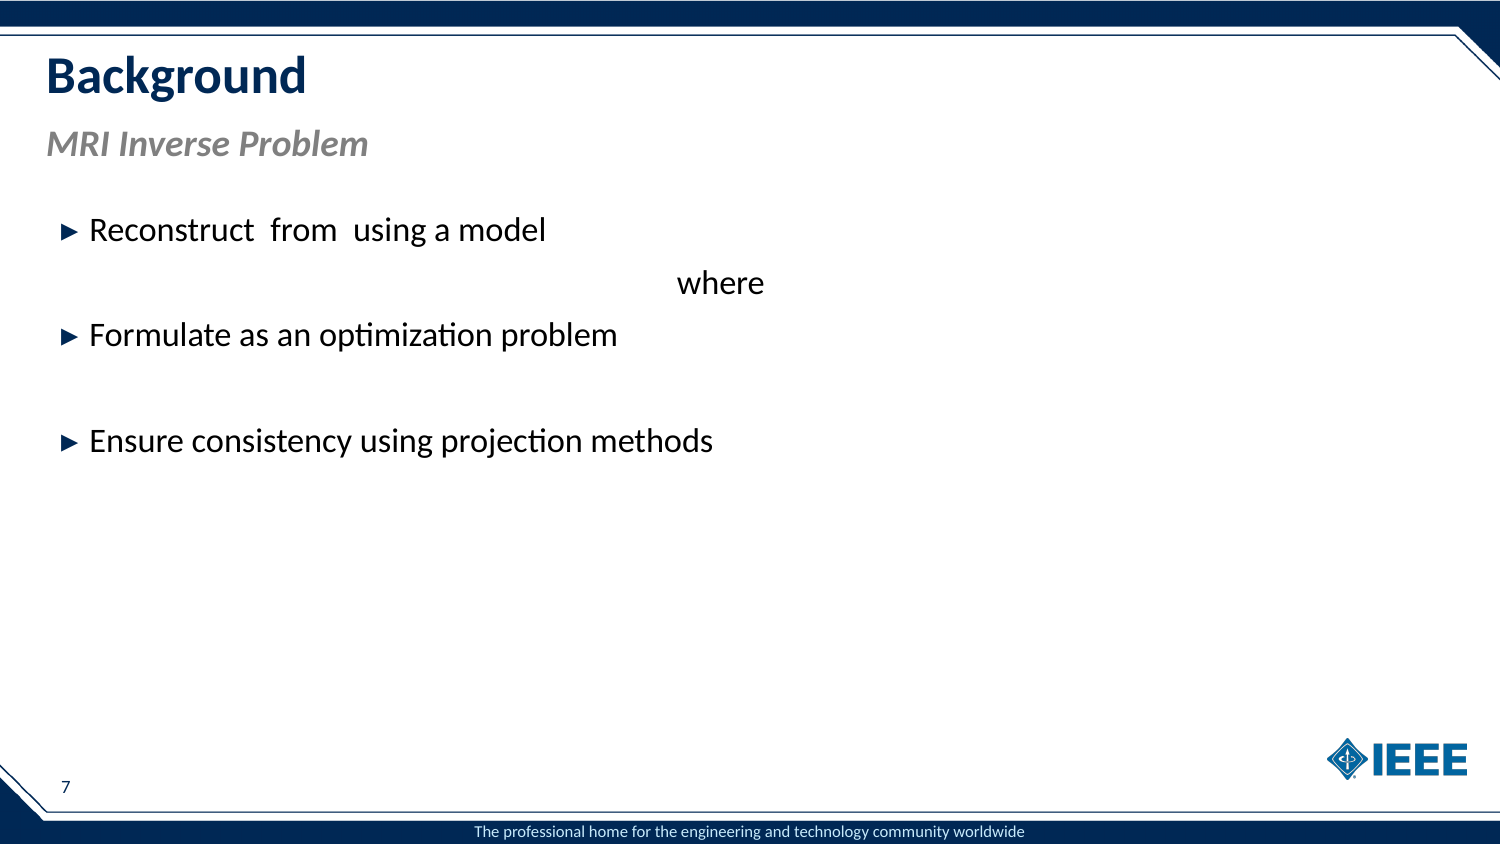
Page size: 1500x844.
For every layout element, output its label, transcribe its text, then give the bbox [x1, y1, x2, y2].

slide_number 7 [46, 763, 127, 809]
picture [0, 1, 1500, 88]
title Background [46, 40, 1467, 111]
list MRI Inverse Problem [46, 116, 1467, 171]
picture [0, 738, 1500, 844]
